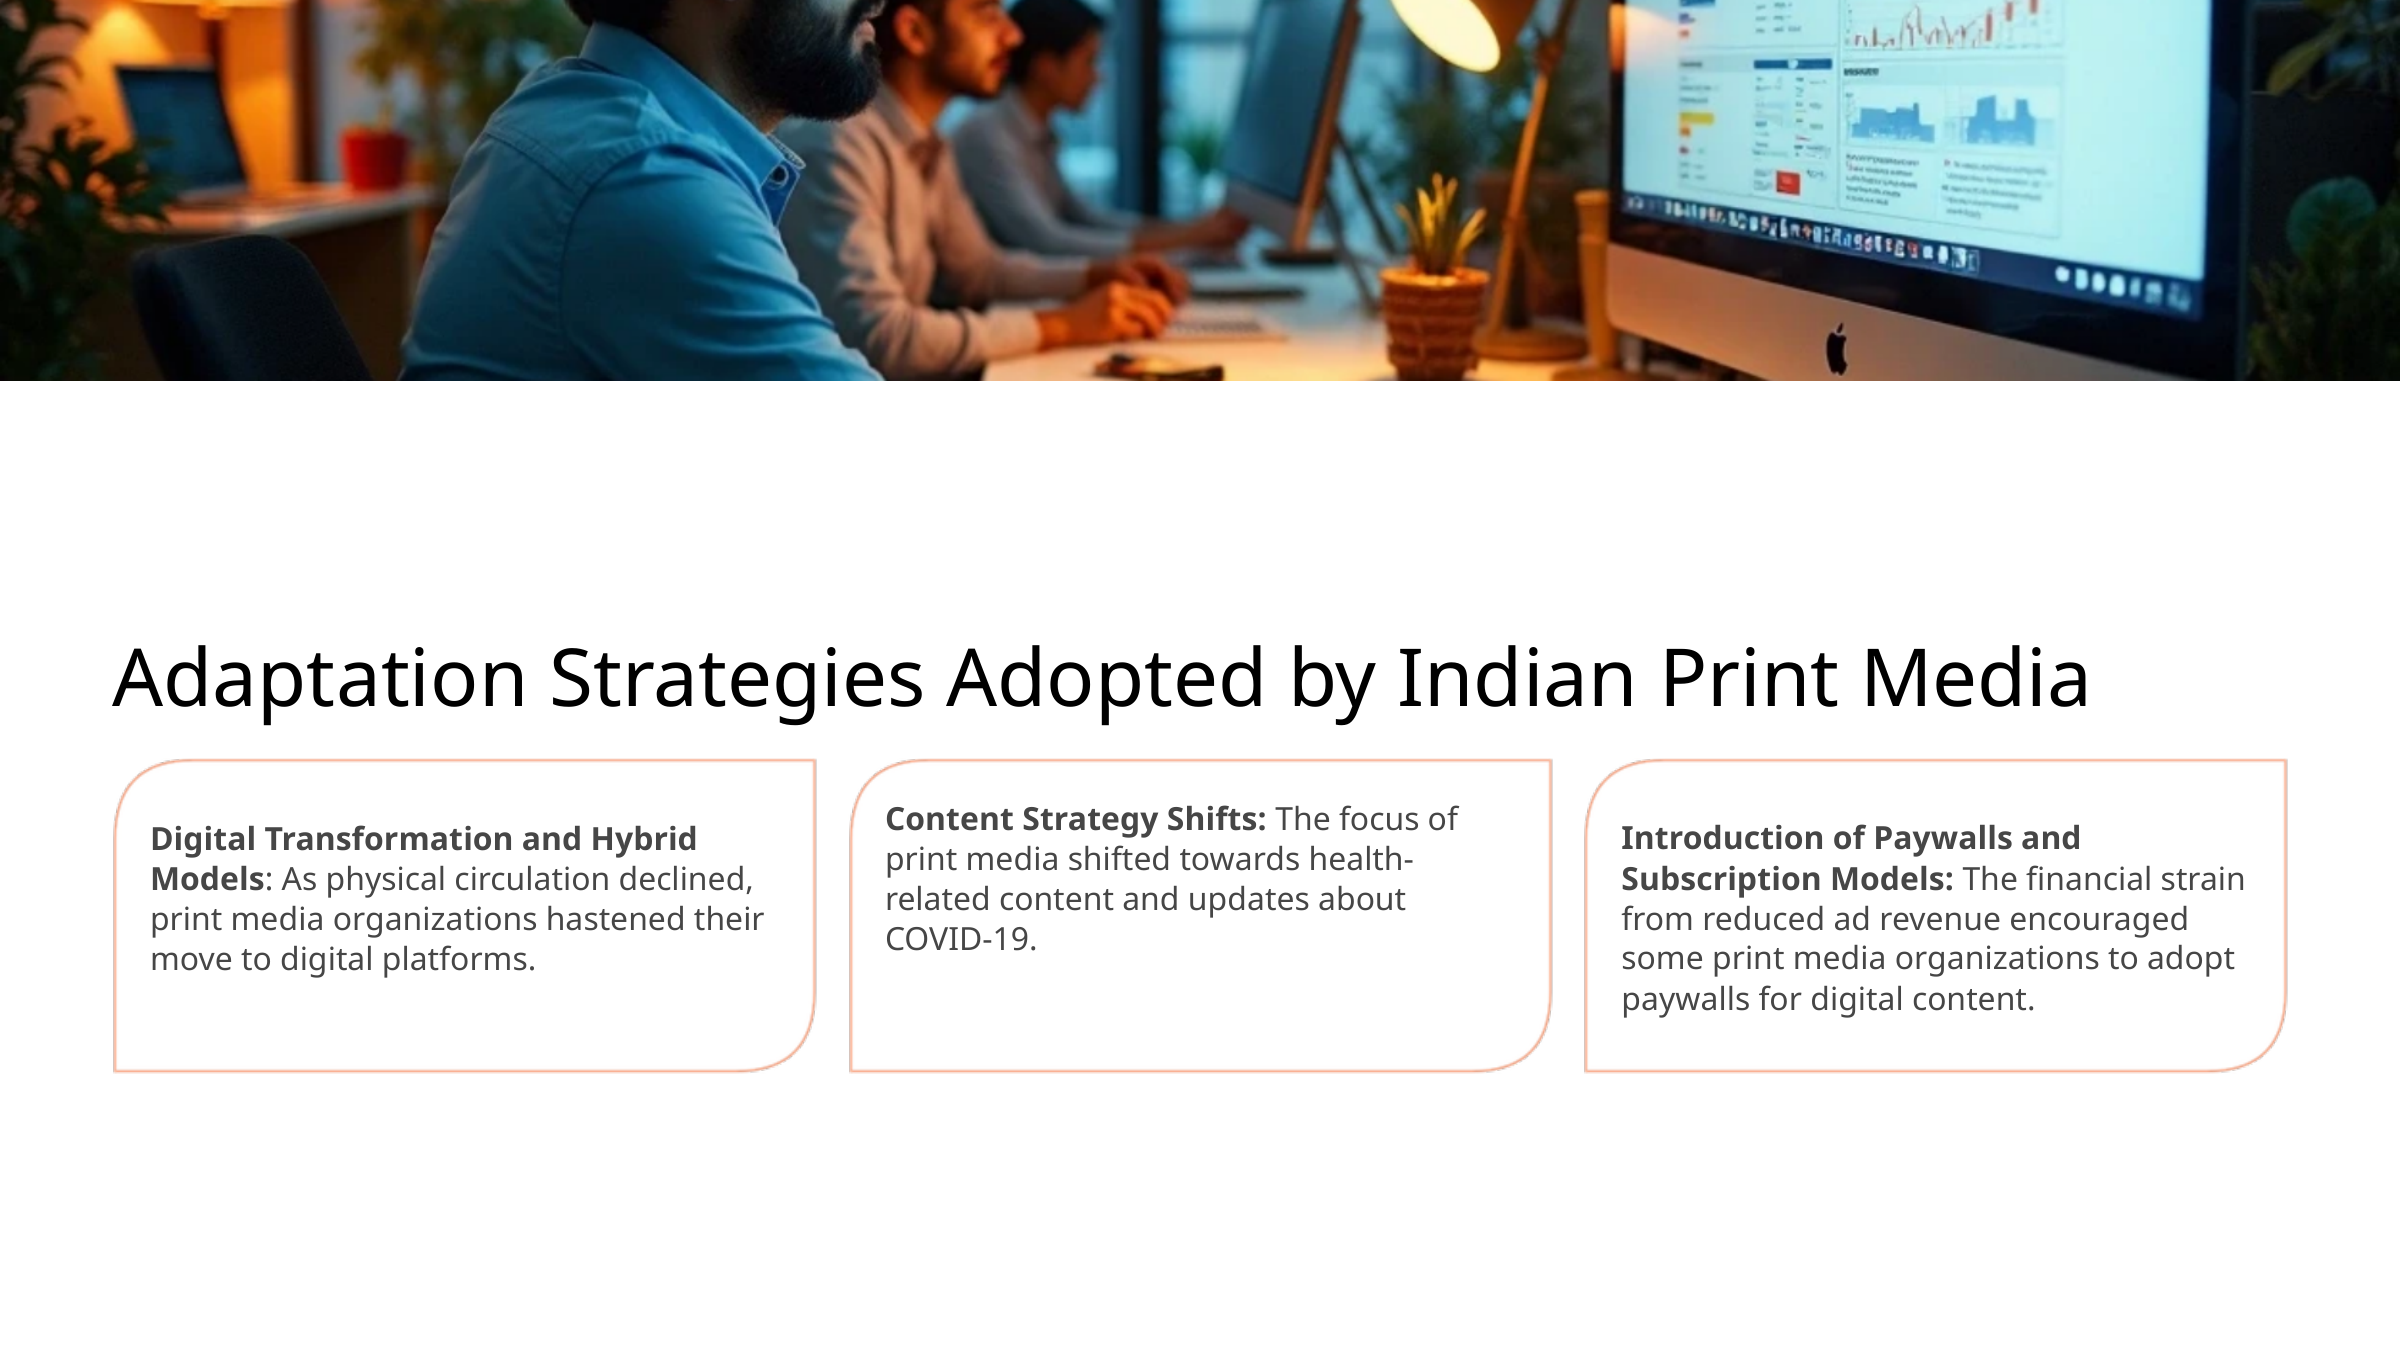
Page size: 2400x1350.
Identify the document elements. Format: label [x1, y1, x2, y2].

text_box [1583, 758, 2289, 1074]
picture [0, 0, 2400, 1350]
text_box [848, 758, 1554, 1074]
text_box [112, 758, 818, 1074]
